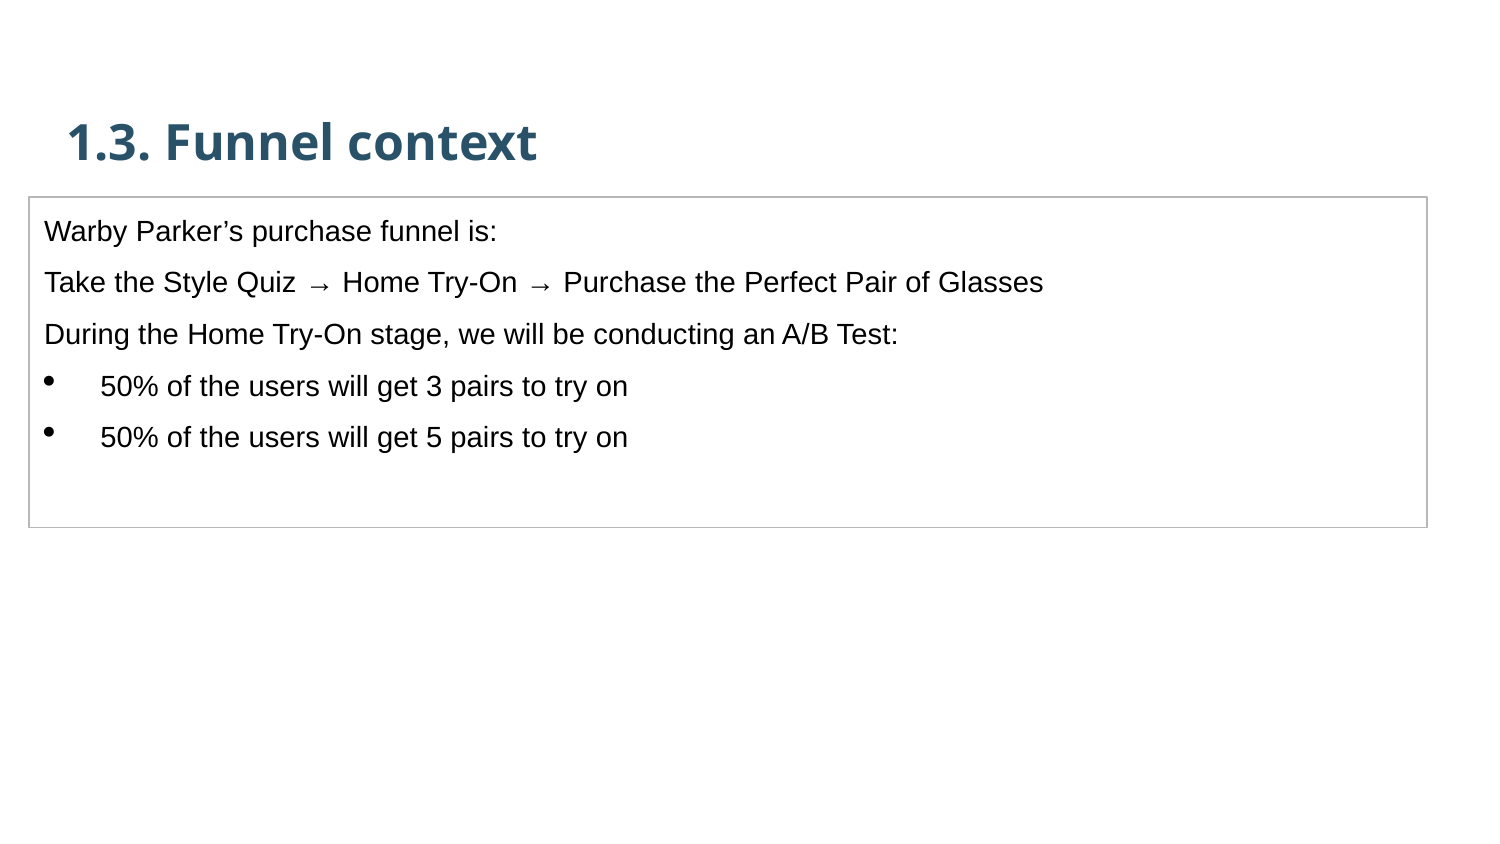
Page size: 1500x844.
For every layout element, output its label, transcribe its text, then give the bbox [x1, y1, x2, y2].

text_box 1.3. Funnel context [51, 48, 1449, 186]
text_box Warby Parker’s purchase funnel is: Take the Style Quiz → Home Try-On → Purchase the Perfect Pair of Glasses During the Home Try-On stage, we will be conducting an A/B Test: 50% of the users will get 3 pairs to try on 50% of the users will get 5 pairs to try on [29, 197, 1427, 528]
